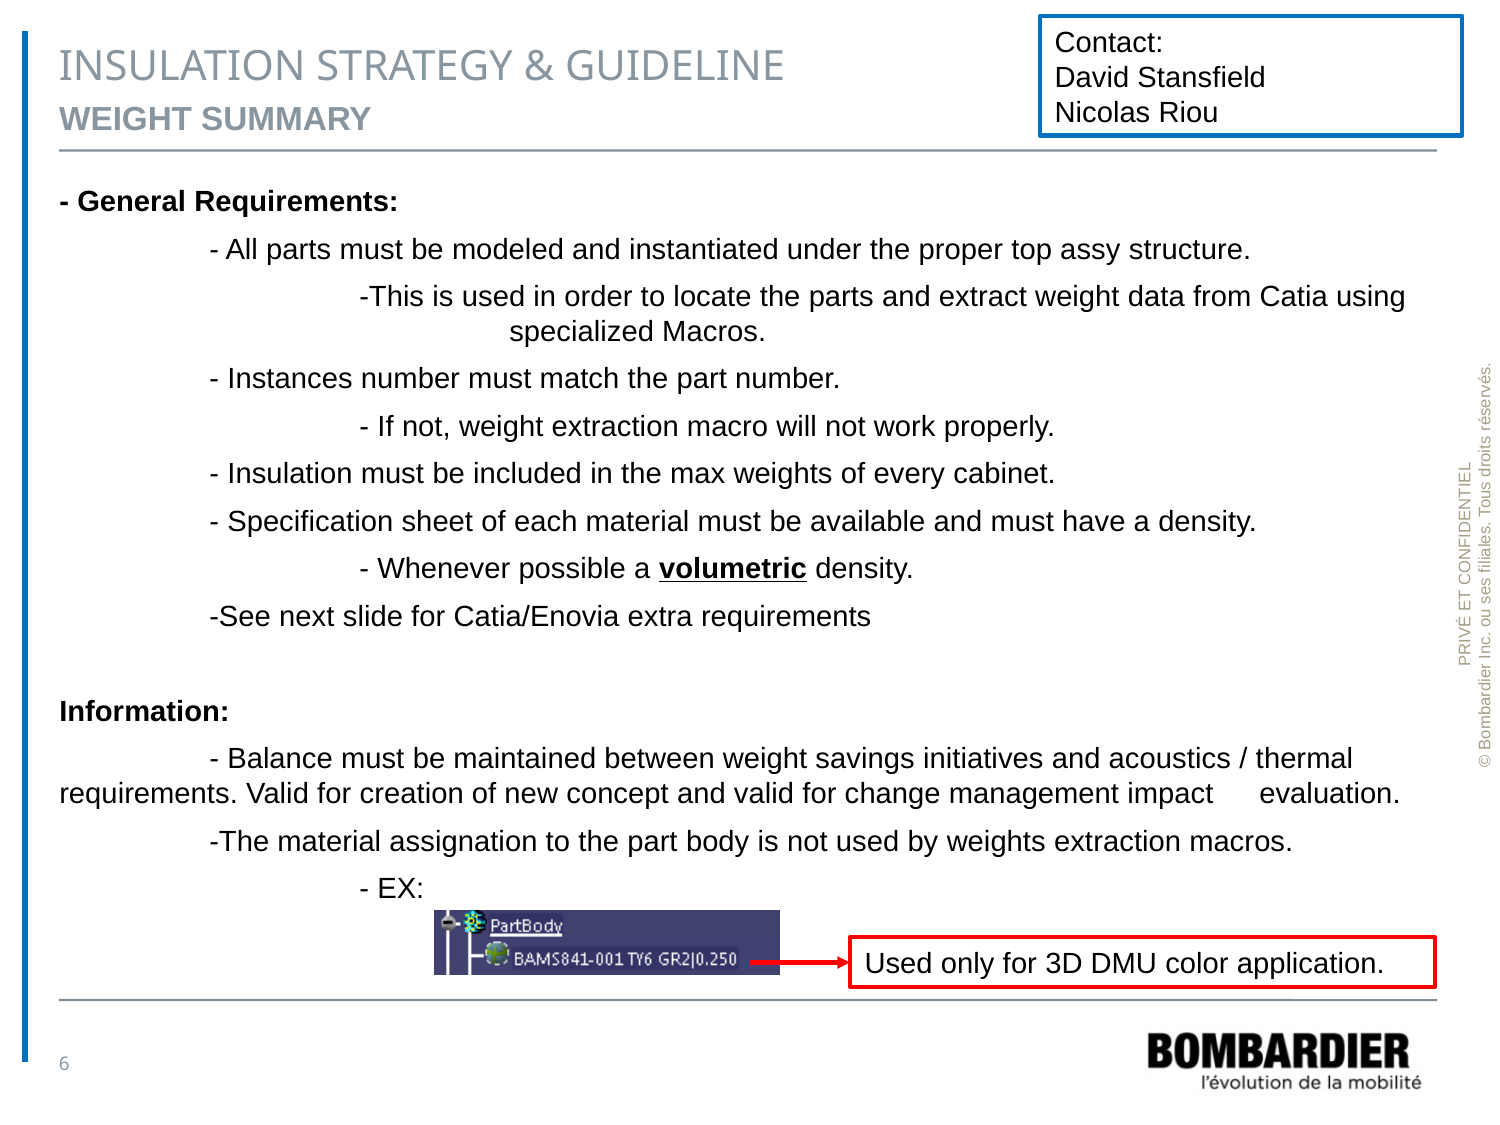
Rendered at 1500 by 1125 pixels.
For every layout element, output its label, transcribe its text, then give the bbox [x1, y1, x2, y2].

text_box Used only for 3D DMU color application. [849, 937, 1435, 987]
list - General Requirements: - All parts must be modeled and instantiated under the proper top assy structure. -This is used in order to locate the parts and extract weight data from Catia using specialized Macros. - Instances number must match the part number. - If not, weight extraction macro will not work properly. - Insulation must be included in the max weights of every cabinet. - Specification sheet of each material must be available and must have a density. - Whenever possible a volumetric density. -See next slide for Catia/Enovia extra requirements Information: - Balance must be maintained between weight savings initiatives and acoustics / thermal requirements. Valid for creation of new concept and valid for change management impact evaluation. -The material assignation to the part body is not used by weights extraction macros. - EX: [59, 174, 1500, 988]
list Weight Summary [59, 102, 1436, 138]
slide_number 6 [59, 1035, 113, 1094]
picture [434, 910, 780, 975]
picture [1101, 1014, 1492, 1123]
title INSULATION STRATEGY & GUIDELINE [58, 30, 1039, 102]
text_box Contact: David Stansfield Nicolas Riou [1039, 16, 1463, 136]
